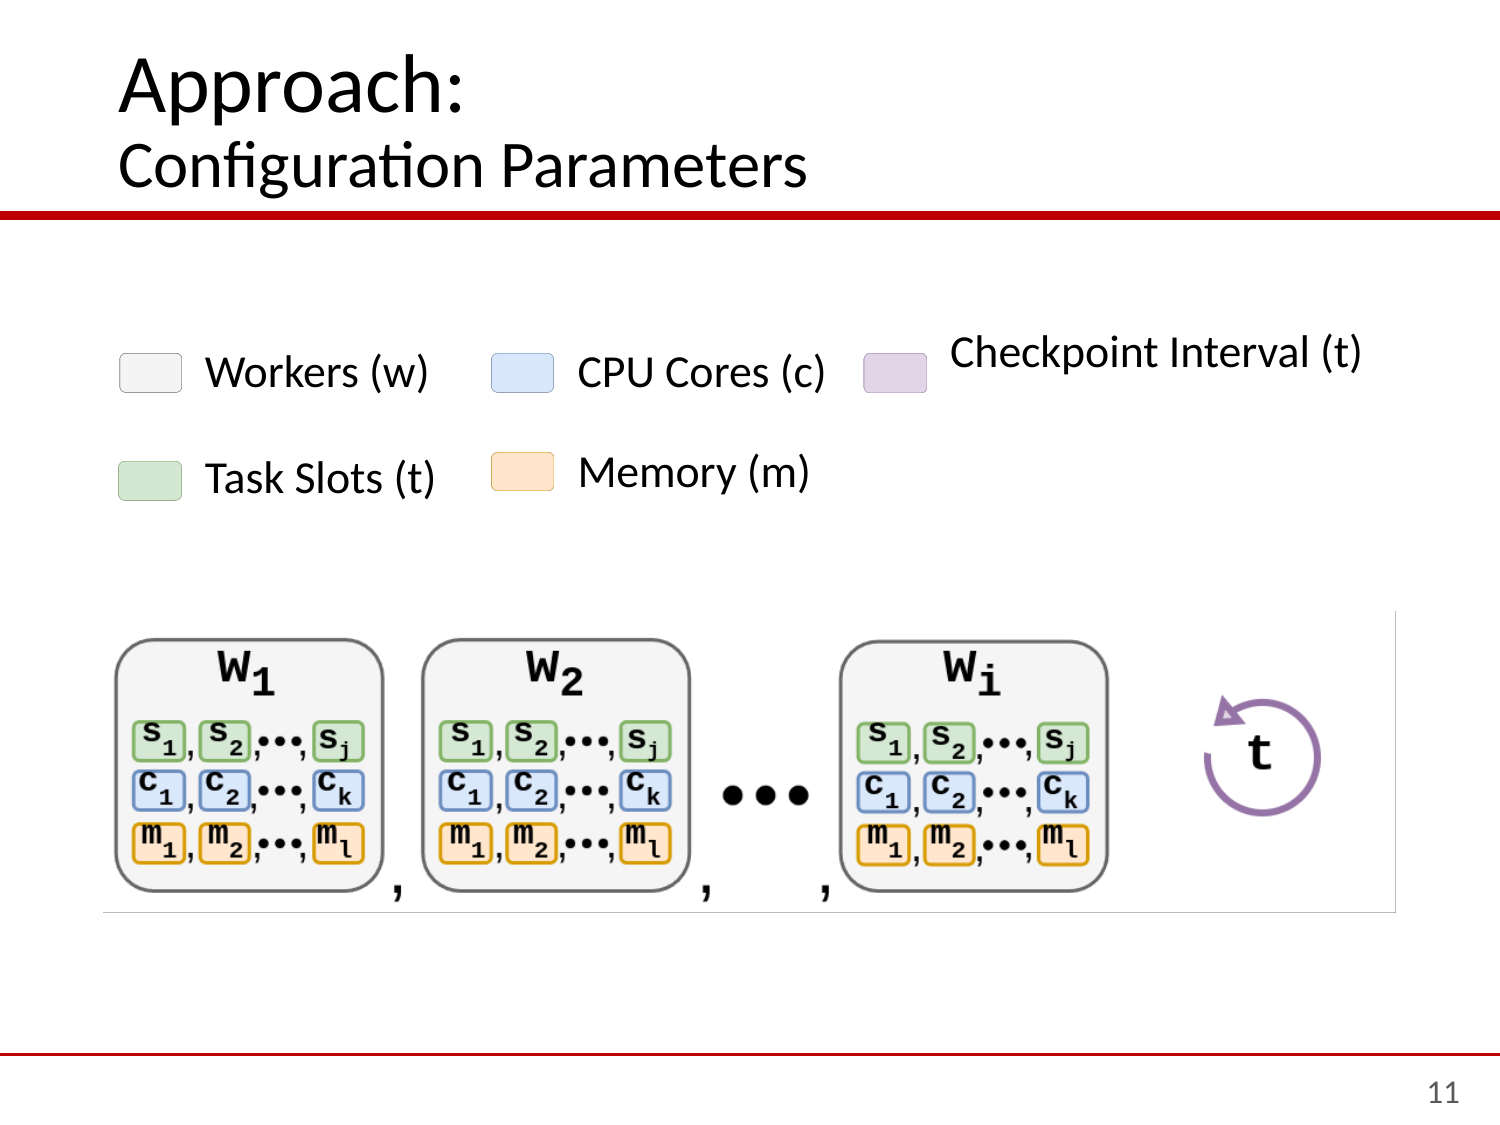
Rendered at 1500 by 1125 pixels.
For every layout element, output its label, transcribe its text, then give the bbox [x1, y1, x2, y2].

picture [863, 353, 927, 393]
list CPU Cores (c) [562, 333, 875, 434]
list Memory (m) [562, 433, 864, 535]
picture [118, 461, 182, 501]
title Approach: Configuration Parameters [103, 50, 1397, 193]
list Workers (w) [190, 333, 492, 434]
picture [118, 353, 182, 393]
picture [491, 452, 554, 492]
list Checkpoint Interval (t) [935, 313, 1470, 414]
picture [102, 611, 1398, 914]
list Task Slots (t) [190, 440, 457, 541]
picture [491, 353, 554, 393]
slide_number ‹#› [1318, 1062, 1475, 1123]
